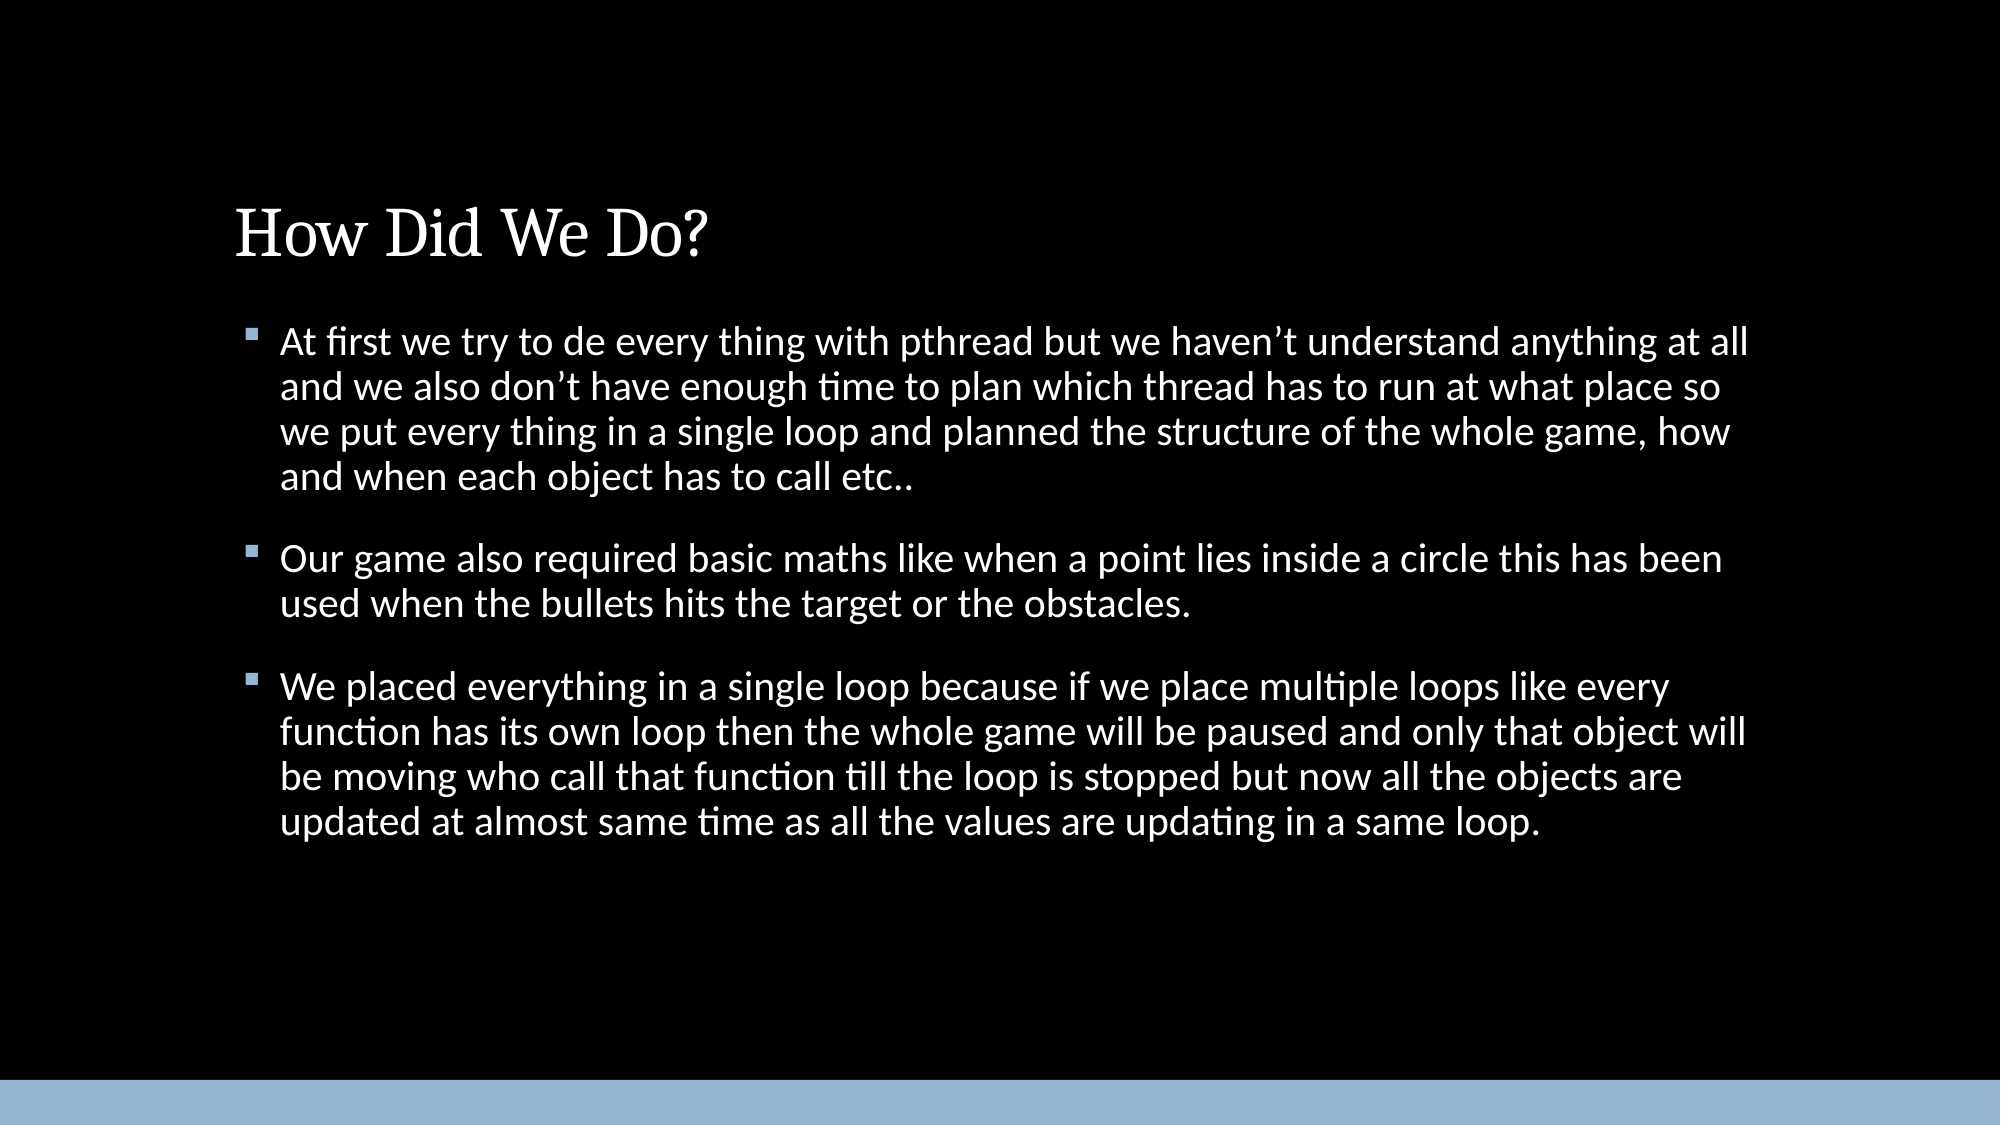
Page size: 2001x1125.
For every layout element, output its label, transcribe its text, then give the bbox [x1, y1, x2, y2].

title How Did We Do? [219, 76, 1780, 279]
list At first we try to de every thing with pthread but we haven’t understand anything at all and we also don’t have enough time to plan which thread has to run at what place so we put every thing in a single loop and planned the structure of the whole game, how and when each object has to call etc.. Our game also required basic maths like when a point lies inside a circle this has been used when the bullets hits the target or the obstacles. We placed everything in a single loop because if we place multiple loops like every function has its own loop then the whole game will be paused and only that object will be moving who call that function till the loop is stopped but now all the objects are updated at almost same time as all the values are updating in a same loop. [219, 311, 1780, 990]
